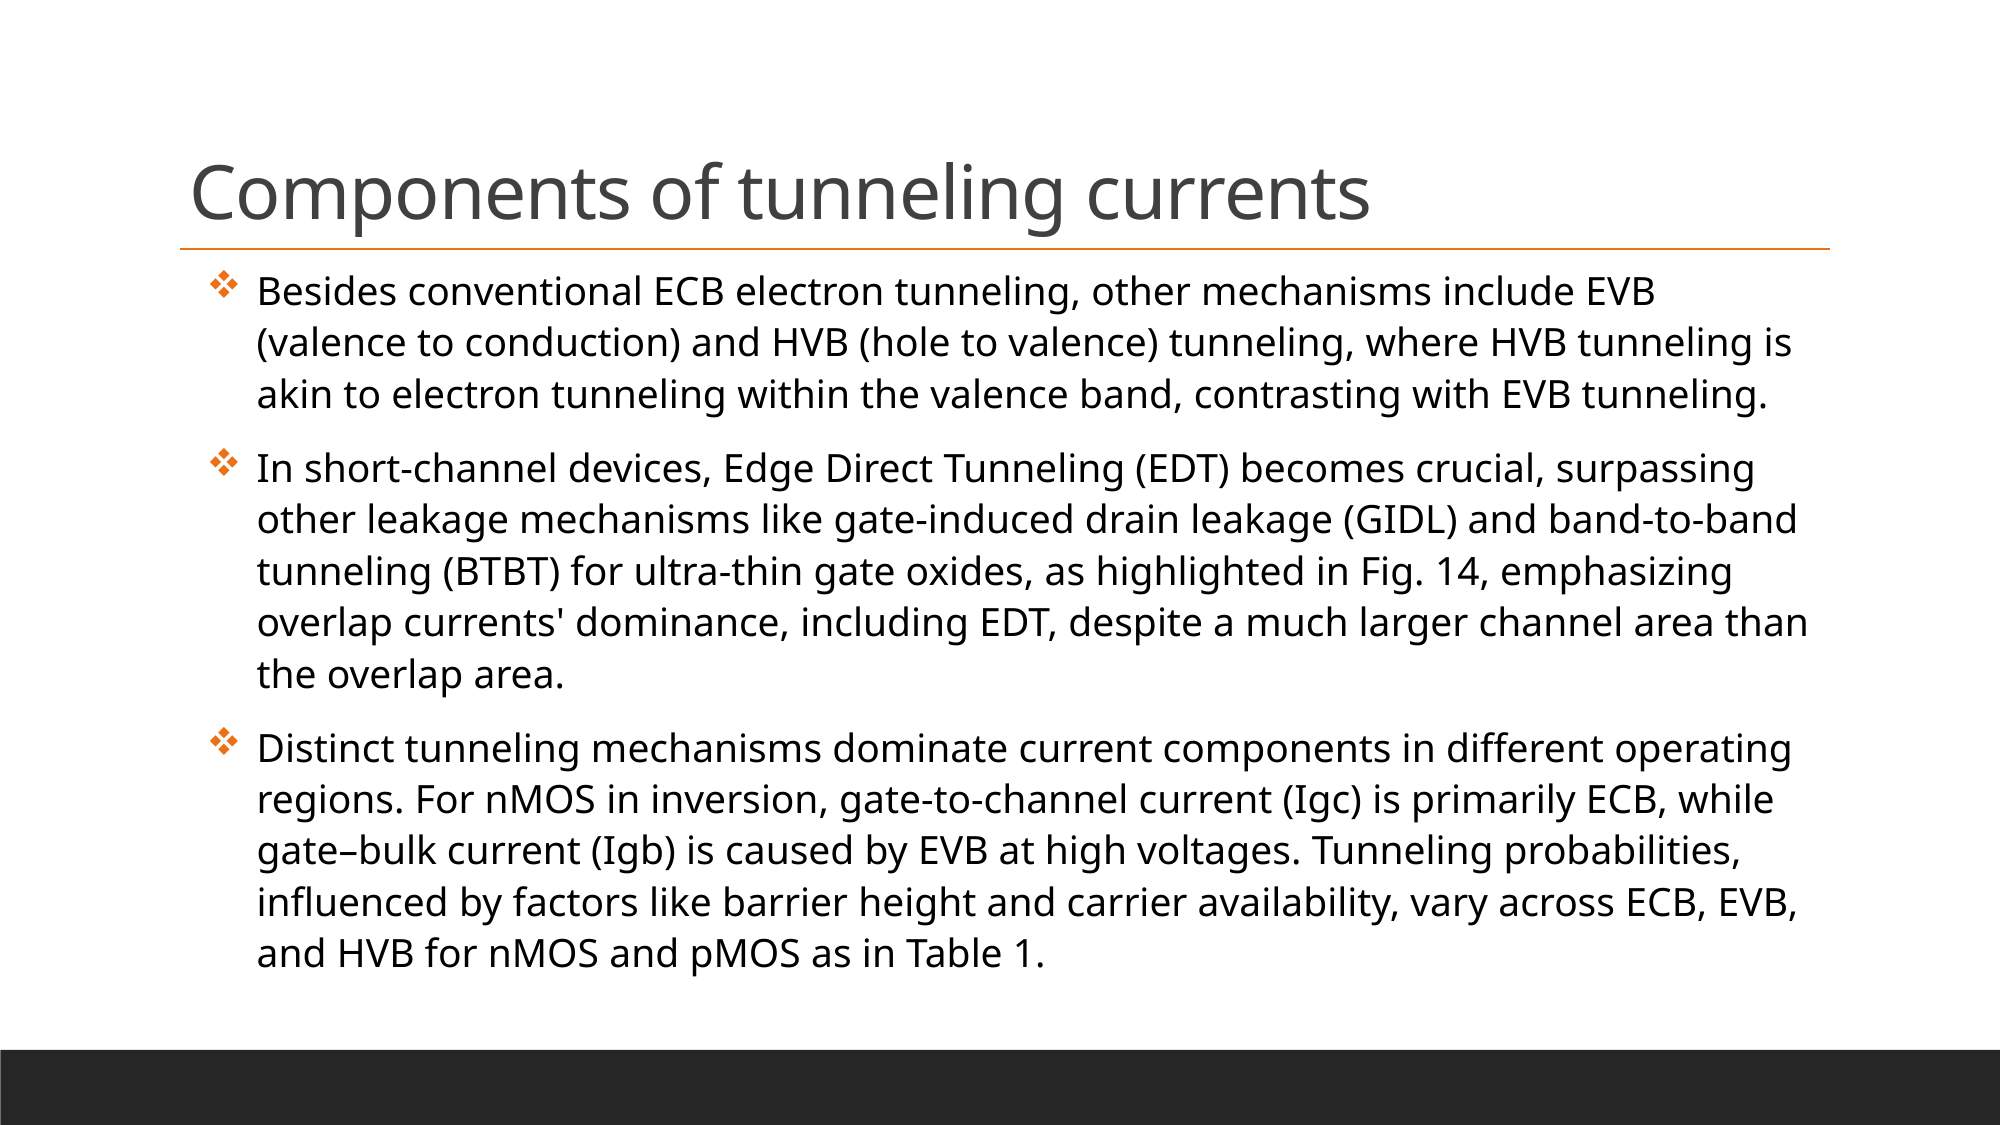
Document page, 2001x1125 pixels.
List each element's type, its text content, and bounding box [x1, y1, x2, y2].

text_box Besides conventional ECB electron tunneling, other mechanisms include EVB (valence to conduction) and HVB (hole to valence) tunneling, where HVB tunneling is akin to electron tunneling within the valence band, contrasting with EVB tunneling. In short-channel devices, Edge Direct Tunneling (EDT) becomes crucial, surpassing other leakage mechanisms like gate-induced drain leakage (GIDL) and band-to-band tunneling (BTBT) for ultra-thin gate oxides, as highlighted in Fig. 14, emphasizing overlap currents' dominance, including EDT, despite a much larger channel area than the overlap area. Distinct tunneling mechanisms dominate current components in different operating regions. For nMOS in inversion, gate-to-channel current (Igc) is primarily ECB, while gate–bulk current (Igb) is caused by EVB at high voltages. Tunneling probabilities, influenced by factors like barrier height and carrier availability, vary across ECB, EVB, and HVB for nMOS and pMOS as in Table 1. [179, 255, 1830, 1036]
text_box Components of tunneling currents [174, 147, 1825, 249]
